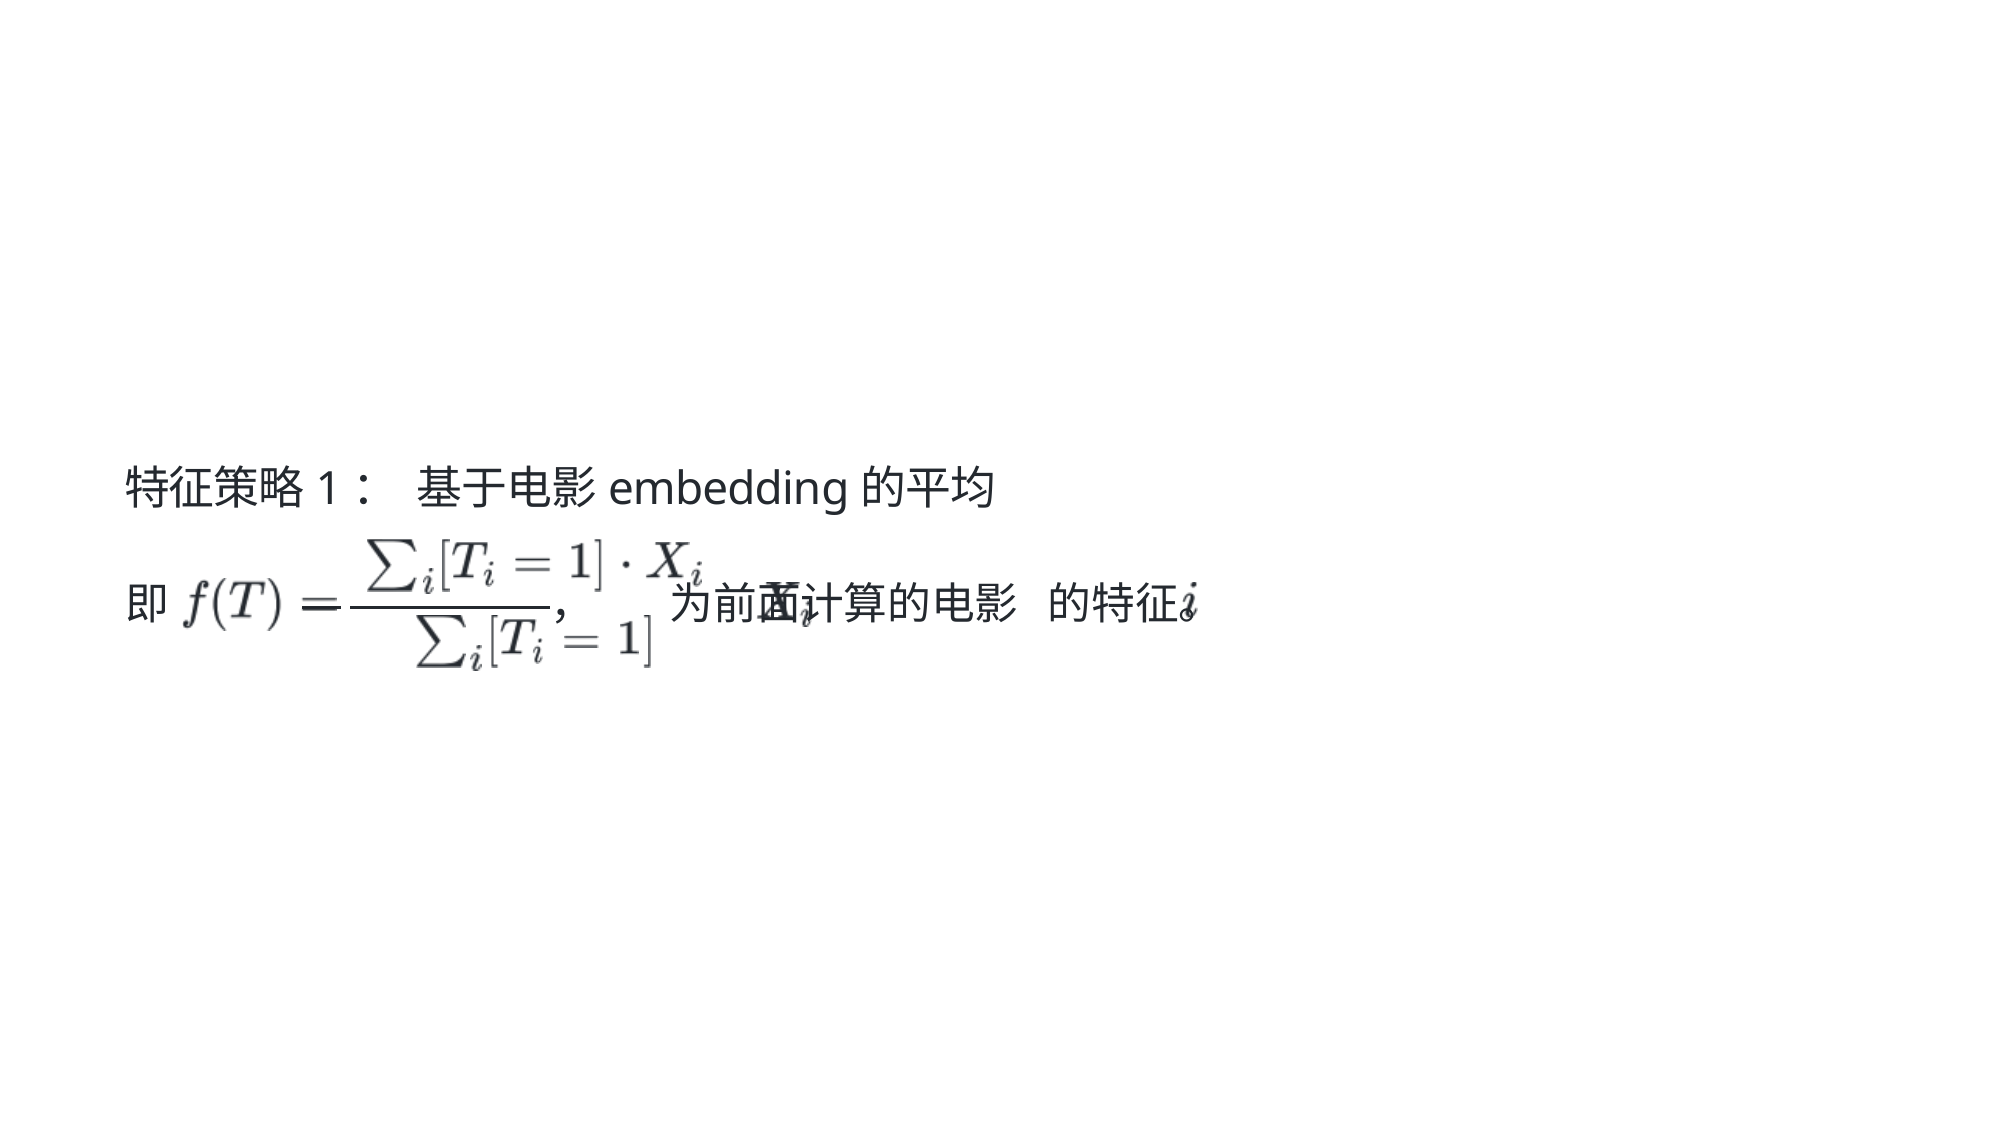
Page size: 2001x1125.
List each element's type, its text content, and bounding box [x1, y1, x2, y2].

picture [1182, 582, 1198, 619]
picture [442, 538, 450, 592]
picture [691, 561, 702, 587]
picture [423, 568, 434, 594]
picture [500, 619, 543, 664]
text_box 特征策略1： 基于电影embedding的平均 即 ， 为前面计算的电影 的特征。 [122, 454, 1411, 638]
picture [756, 582, 812, 627]
picture [367, 538, 417, 592]
picture [451, 538, 690, 592]
picture [564, 635, 599, 648]
picture [182, 578, 337, 631]
picture [470, 645, 482, 671]
picture [491, 615, 499, 669]
picture [620, 620, 639, 655]
picture [643, 615, 651, 669]
picture [416, 615, 466, 669]
